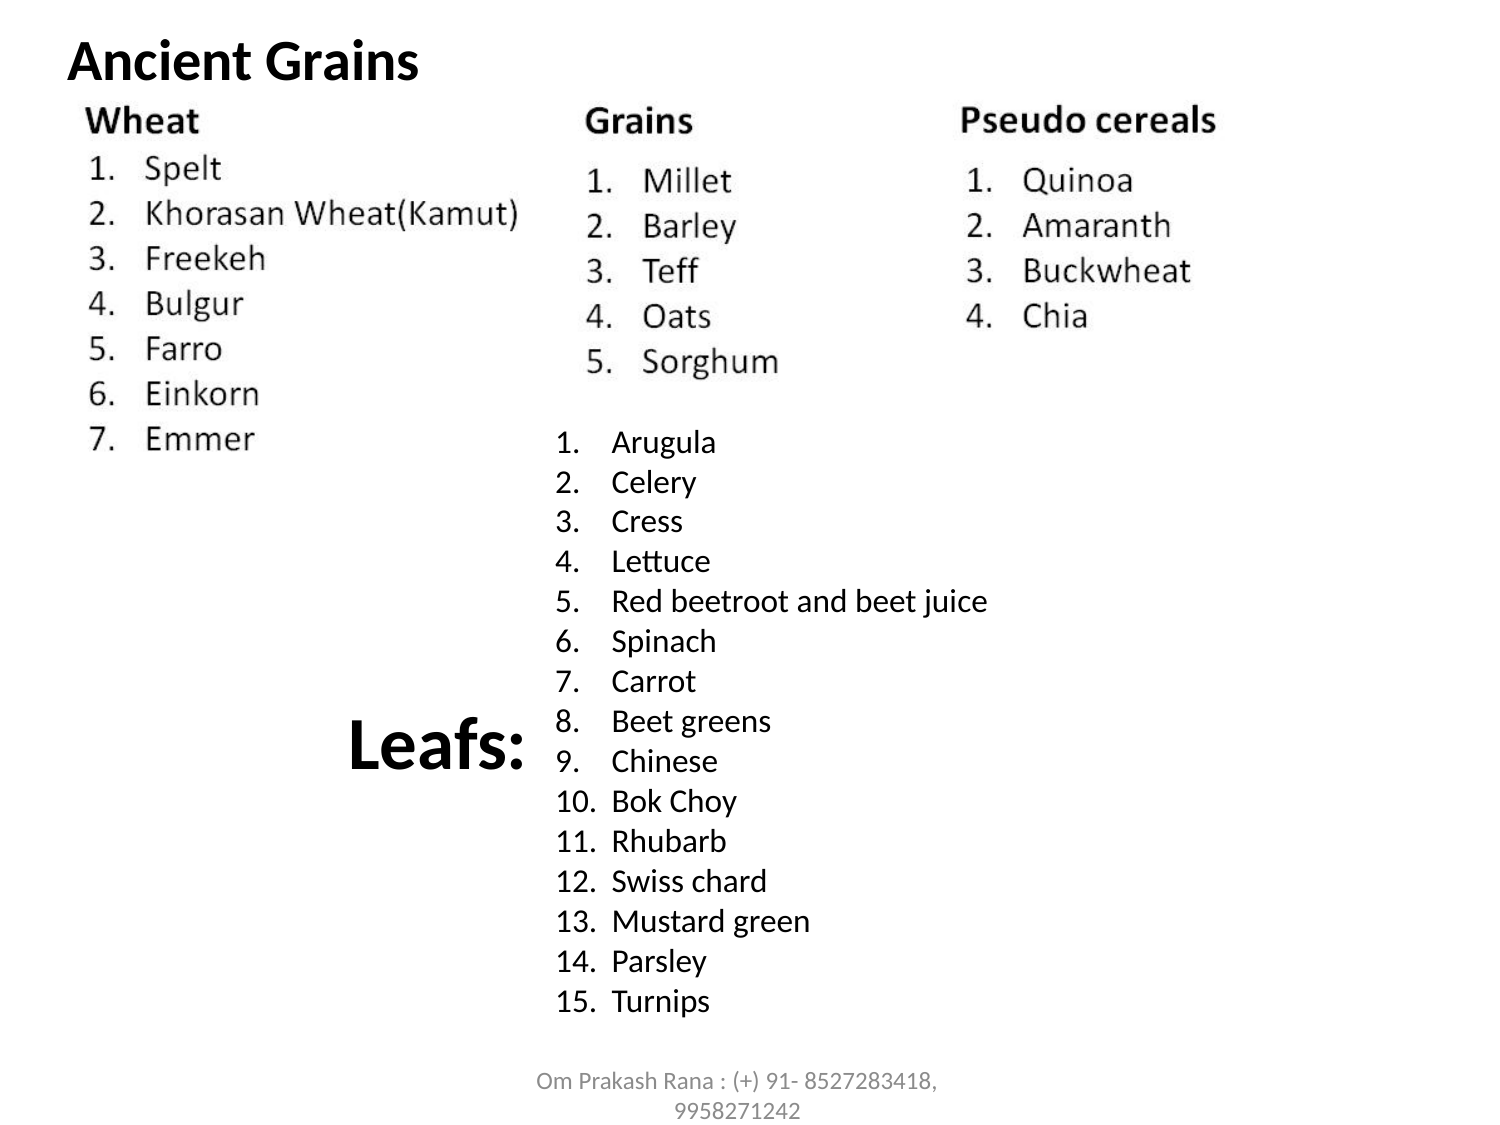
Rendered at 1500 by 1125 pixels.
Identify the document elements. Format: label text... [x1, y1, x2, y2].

picture [58, 81, 543, 474]
picture [558, 81, 805, 486]
text_box Arugula Celery Cress Lettuce Red beetroot and beet juice Spinach Carrot Beet greens Chinese Bok Choy Rhubarb Swiss chard Mustard green Parsley Turnips [540, 412, 1003, 1026]
text_box Ancient Grains [52, 14, 435, 99]
footer Om Prakash Rana : (+) 91- 8527283418, 9958271242 [500, 1065, 975, 1125]
picture [933, 80, 1243, 349]
text_box Leafs: [333, 687, 543, 793]
